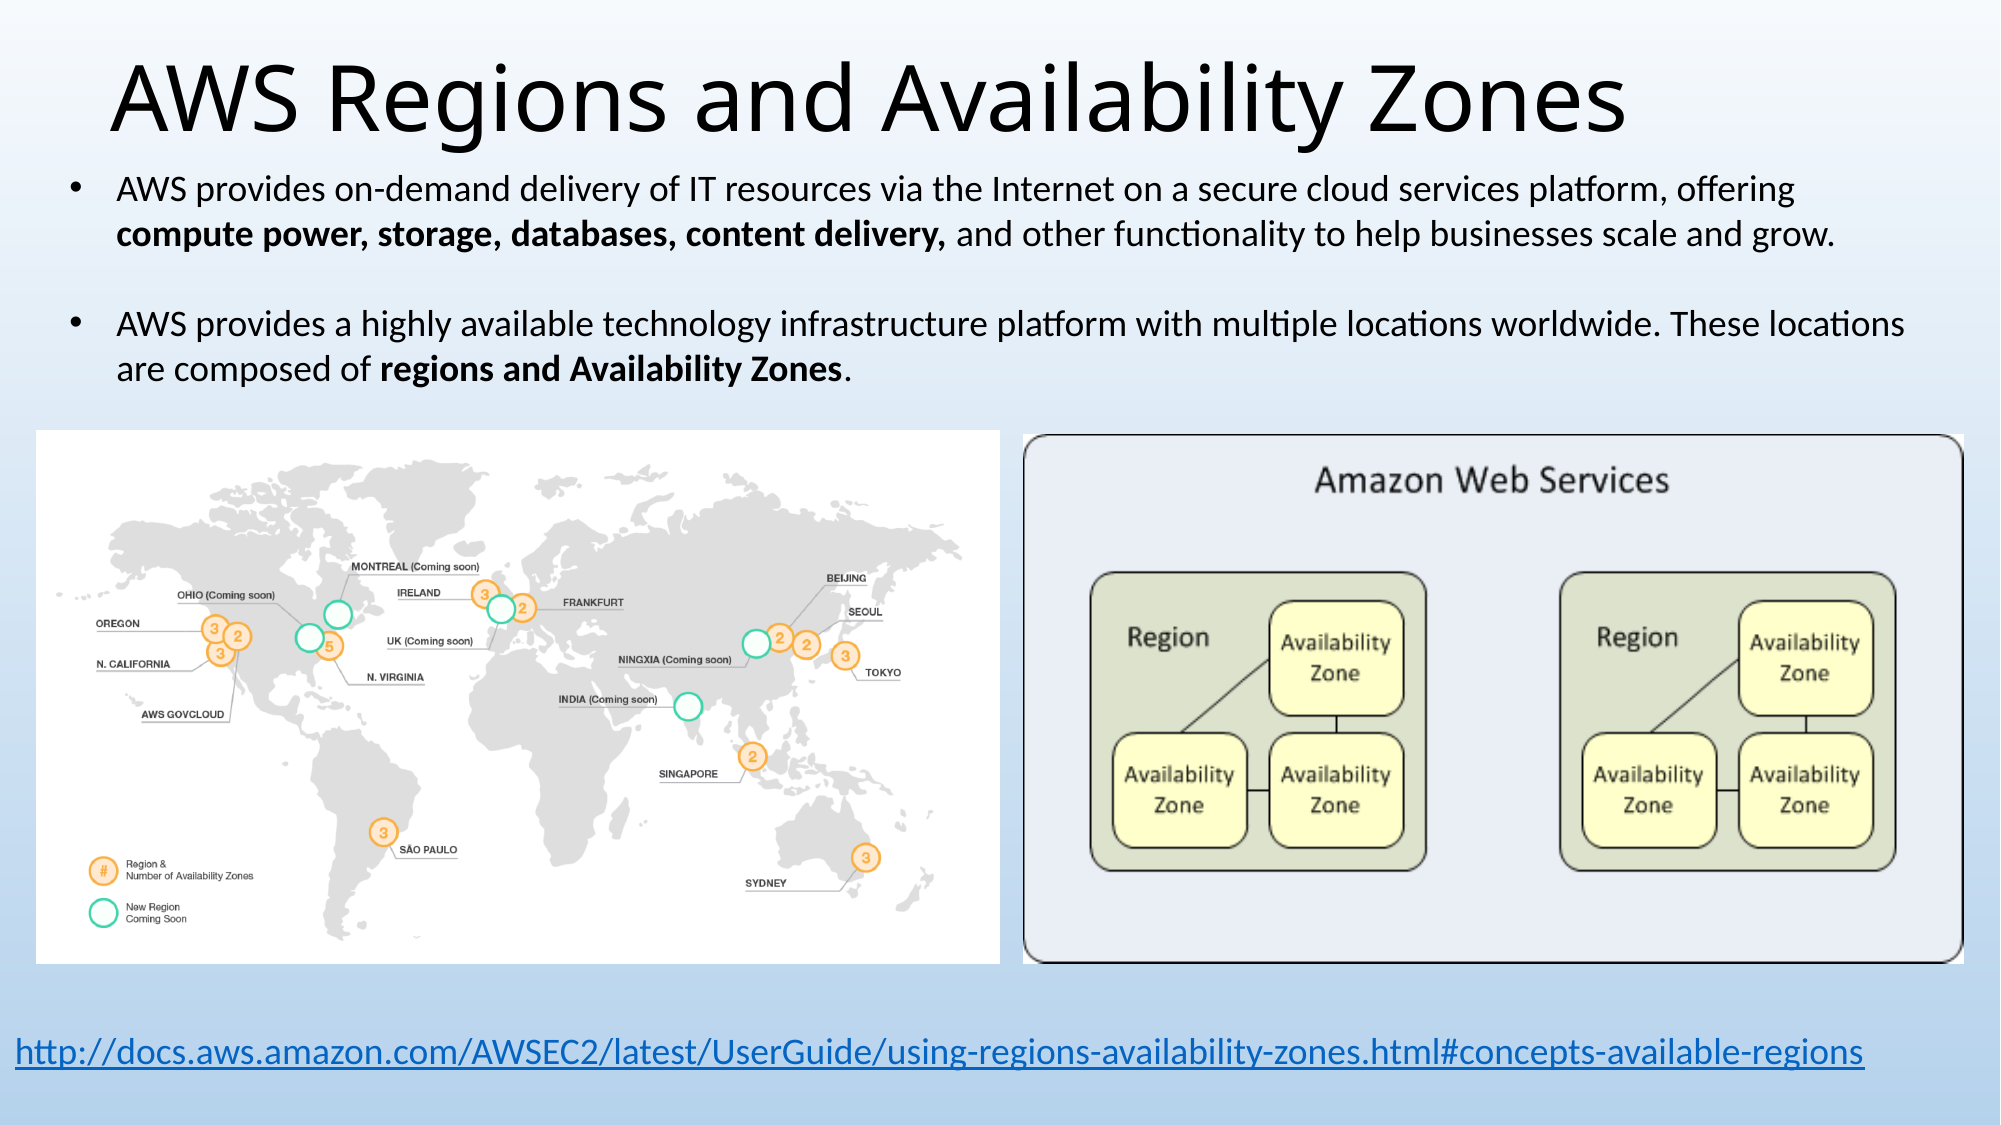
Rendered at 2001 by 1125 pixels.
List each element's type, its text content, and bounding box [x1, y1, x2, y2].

title AWS Regions and Availability Zones [95, 0, 1821, 156]
text_box AWS provides on-demand delivery of IT resources via the Internet on a secure cloud services platform, offering compute power, storage, databases, content delivery, and other functionality to help businesses scale and grow. AWS provides a highly available technology infrastructure platform with multiple locations worldwide. These locations are composed of regions and Availability Zones. [54, 156, 1946, 442]
picture [1023, 434, 1964, 964]
text_box http://docs.aws.amazon.com/AWSEC2/latest/UserGuide/using-regions-availability-zones.html#concepts-available-regions [0, 1019, 1916, 1080]
picture [36, 430, 1000, 964]
